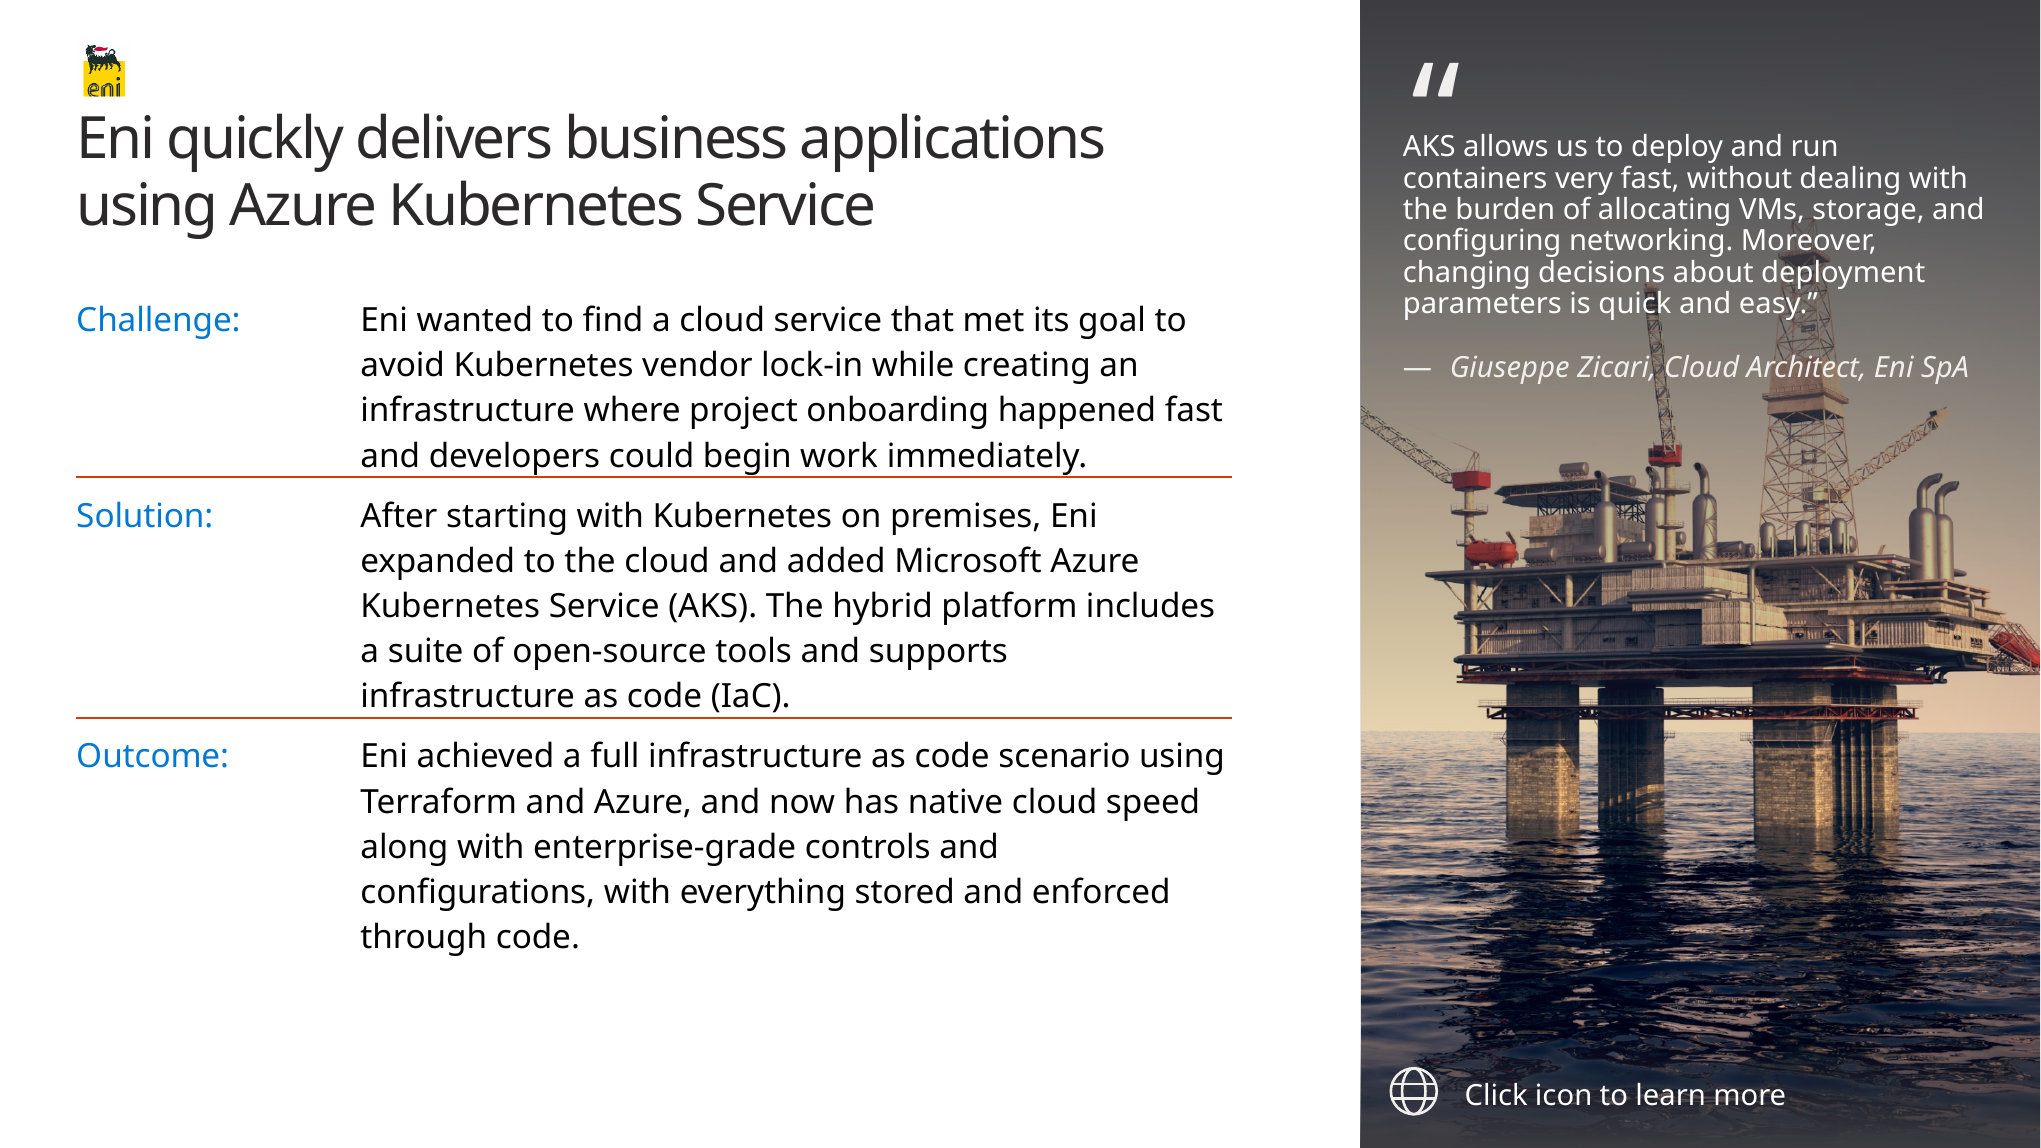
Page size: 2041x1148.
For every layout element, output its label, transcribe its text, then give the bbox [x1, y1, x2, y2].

table_cell Solution: [76, 478, 360, 717]
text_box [1358, 18, 2022, 392]
title Eni quickly delivers business applications using Azure Kubernetes Service [76, 103, 1243, 239]
picture [1360, 0, 2041, 1148]
table_cell After starting with Kubernetes on premises, Eni expanded to the cloud and added Microsoft Azure Kubernetes Service (AKS). The hybrid platform includes a suite of open-source tools and supports infrastructure as code (IaC). [360, 478, 1232, 717]
picture [57, 43, 152, 97]
table_header Challenge: [76, 281, 360, 476]
table_cell Outcome: [76, 719, 360, 973]
table_cell Eni achieved a full infrastructure as code scenario using Terraform and Azure, and now has native cloud speed along with enterprise-grade controls and configurations, with everything stored and enforced through code. [360, 719, 1232, 973]
table_header Eni wanted to find a cloud service that met its goal to avoid Kubernetes vendor lock-in while creating an infrastructure where project onboarding happened fast and developers could begin work immediately. [360, 281, 1232, 476]
